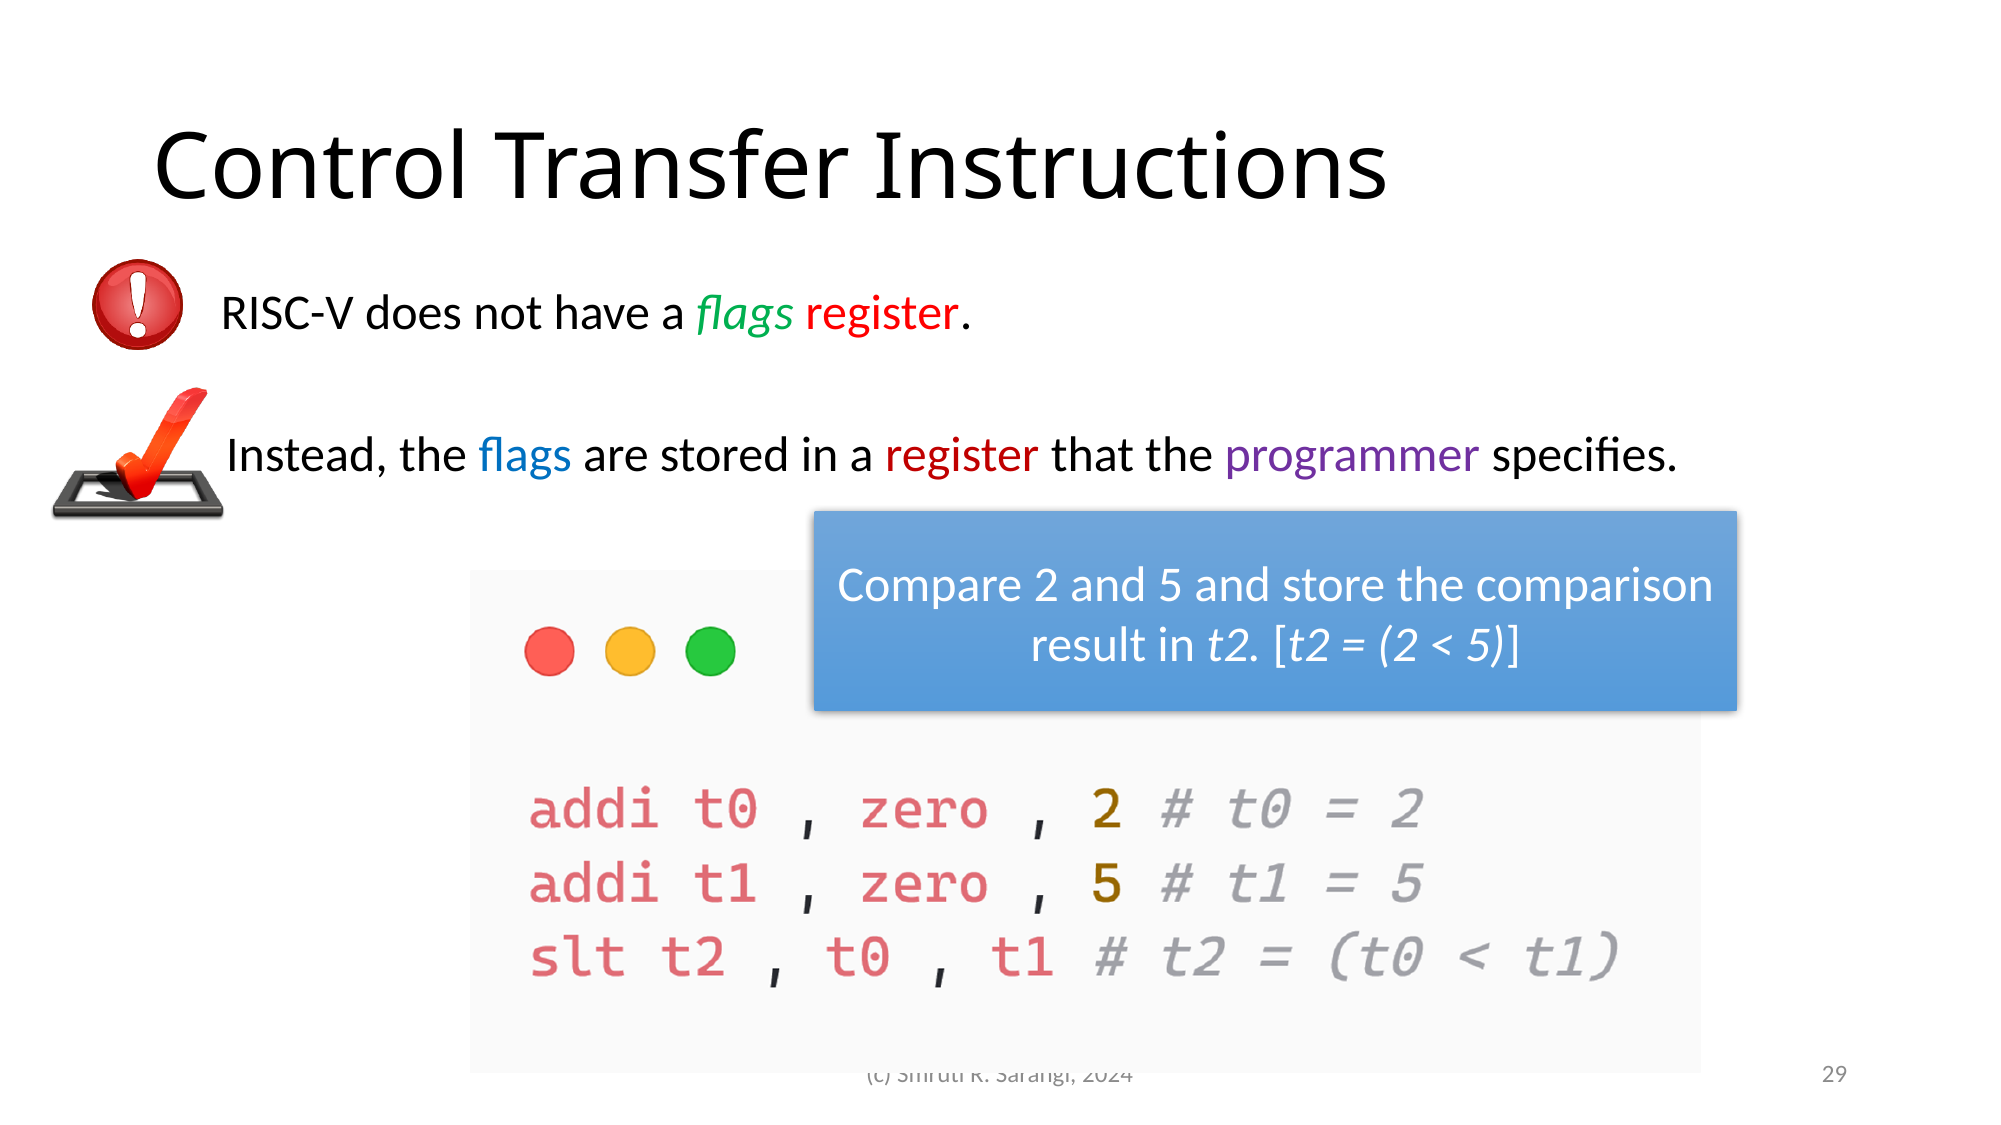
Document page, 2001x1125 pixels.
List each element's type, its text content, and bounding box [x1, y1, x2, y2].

slide_number 29 [1412, 1042, 1863, 1103]
text_box Compare 2 and 5 and store the comparison result in t2. [t2 = (2 < 5)] [814, 511, 1737, 711]
text_box RISC-V does not have a flags register. [208, 272, 985, 347]
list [92, 259, 183, 350]
footer (c) Smruti R. Sarangi, 2024 [662, 1073, 1338, 1103]
picture [32, 383, 243, 596]
picture [470, 569, 1701, 1073]
title Control Transfer Instructions [137, 59, 1863, 278]
text_box Instead, the flags are stored in a register that the programmer specifies. [243, 413, 1694, 489]
